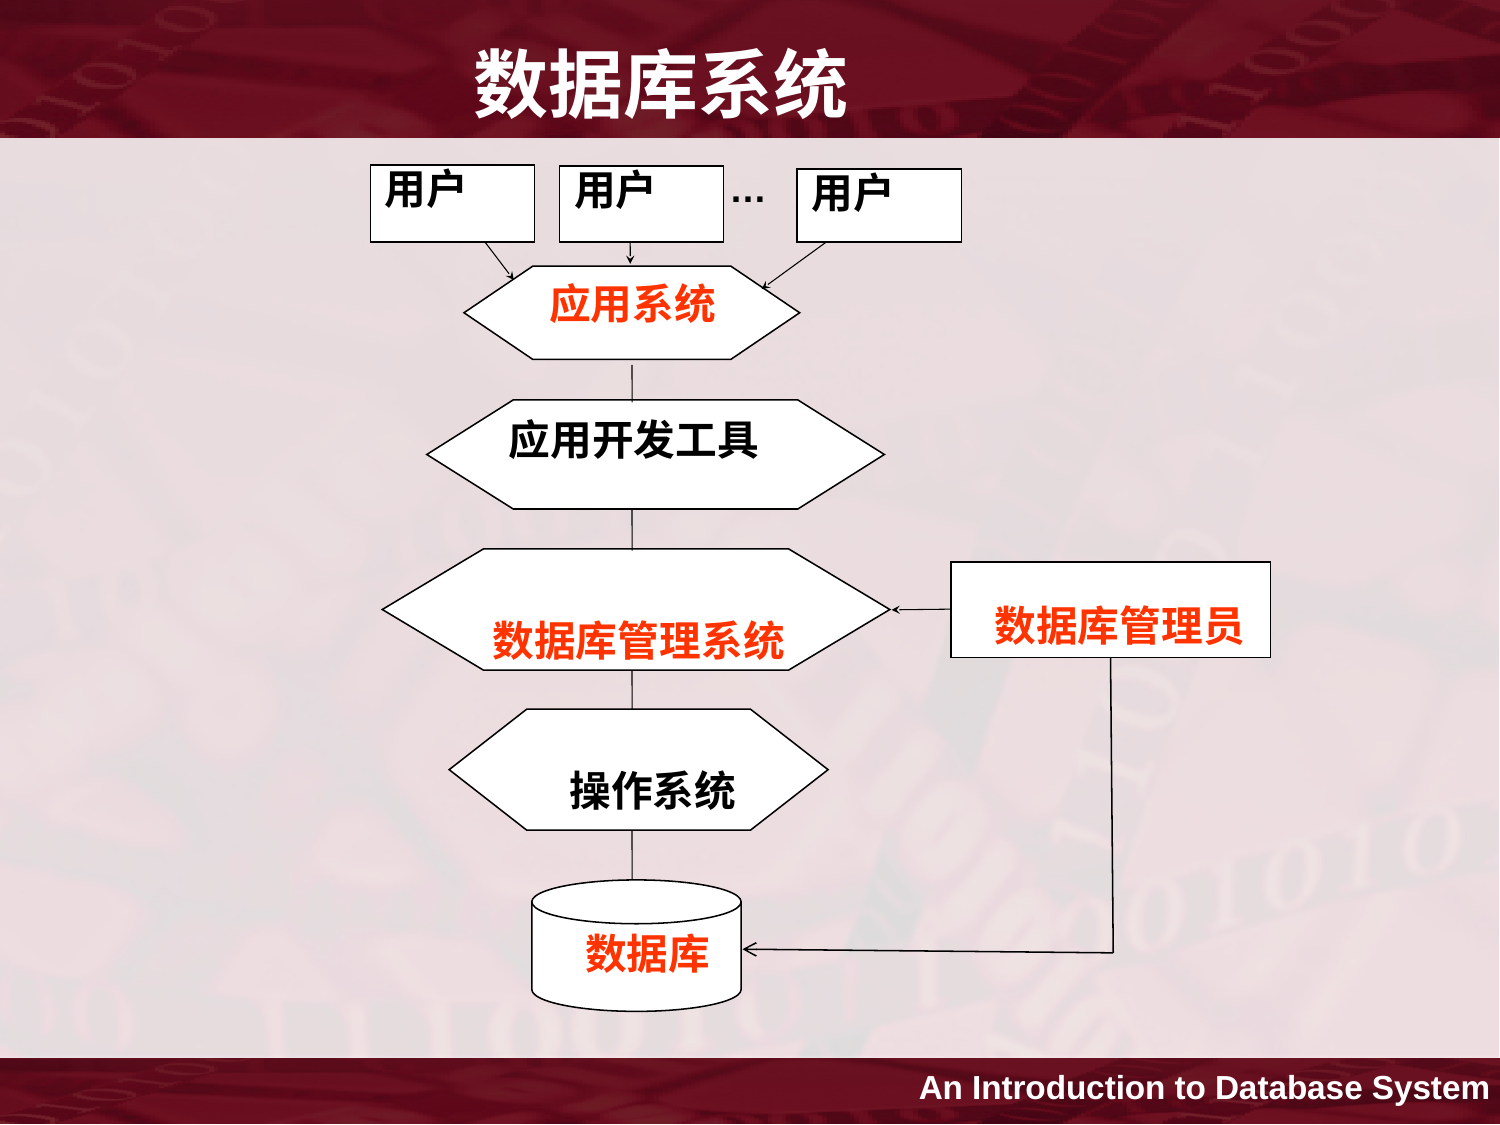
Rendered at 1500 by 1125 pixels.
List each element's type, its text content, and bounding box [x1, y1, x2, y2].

text_box [761, 280, 771, 290]
text_box 用户 [370, 164, 535, 242]
text_box 用户 [797, 169, 962, 242]
text_box 用户 [559, 165, 724, 242]
text_box 操作系统 [449, 709, 829, 831]
picture [0, 0, 1500, 1124]
text_box [891, 605, 900, 614]
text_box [742, 948, 1114, 954]
text_box 数据库系统 [407, 29, 1081, 135]
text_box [964, 803, 1260, 807]
text_box 数据库 [531, 879, 742, 1012]
text_box [505, 270, 514, 280]
text_box 应用系统 [463, 266, 800, 360]
text_box … [714, 157, 810, 218]
text_box [626, 242, 635, 264]
text_box 数据库管理员 [950, 562, 1271, 658]
text_box 数据库管理系统 [382, 548, 890, 671]
text_box 应用开发工具 [426, 399, 885, 509]
